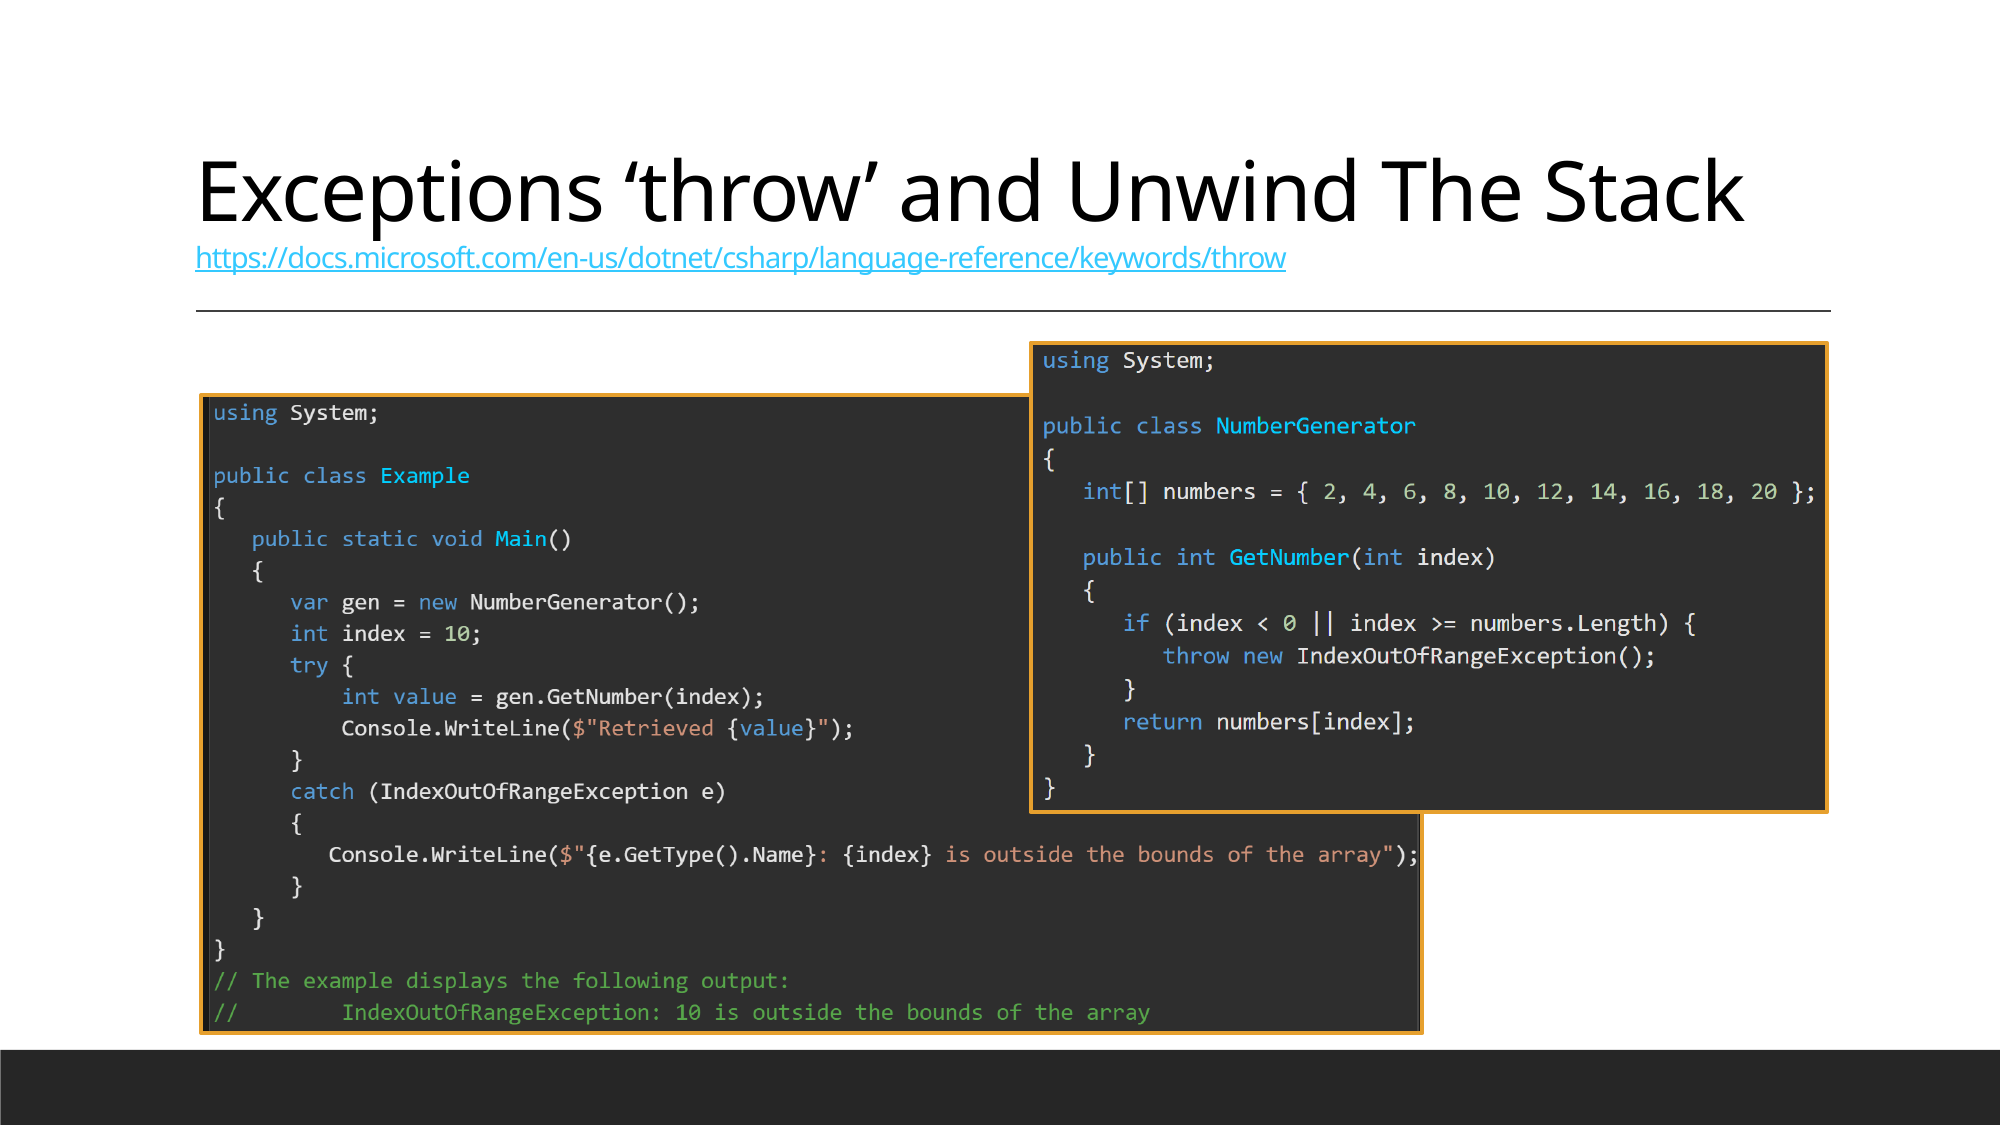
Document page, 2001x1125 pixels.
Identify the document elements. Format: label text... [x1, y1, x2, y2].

title Exceptions ‘throw’ and Unwind The Stack https://docs.microsoft.com/en-us/dotnet/csharp/language-reference/keywords/throw [179, 47, 1883, 283]
picture [202, 344, 1826, 1032]
